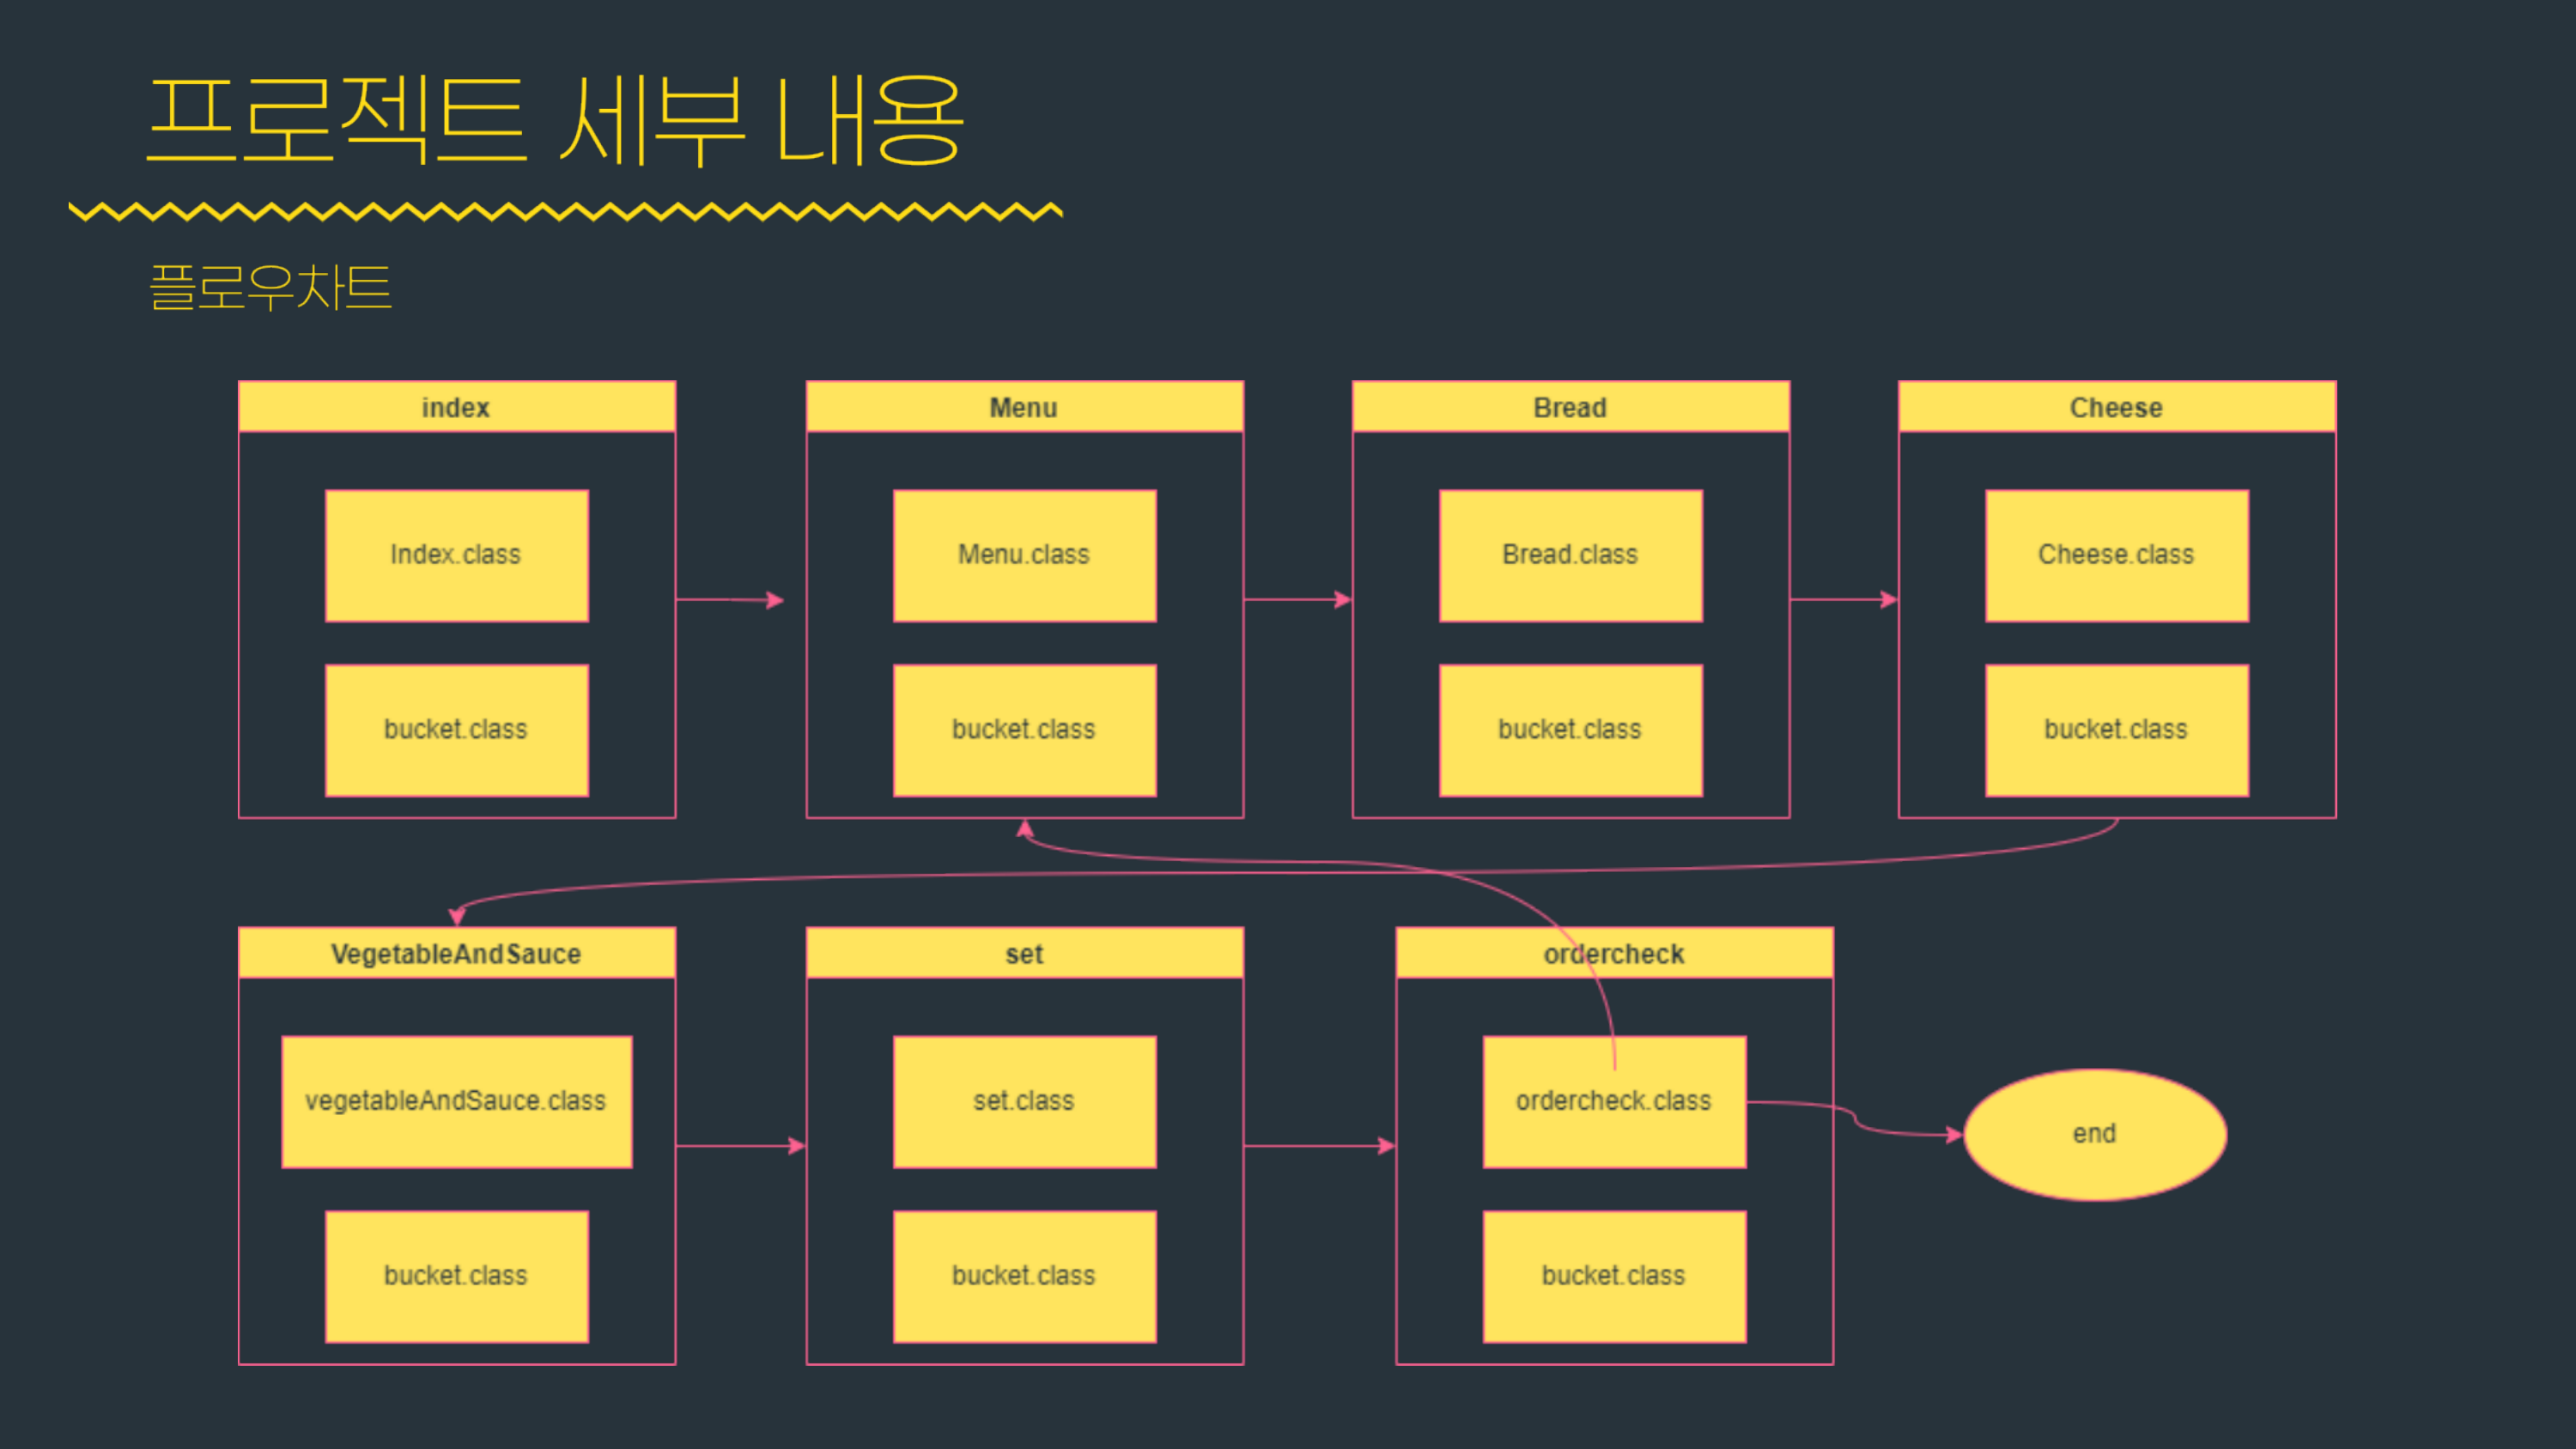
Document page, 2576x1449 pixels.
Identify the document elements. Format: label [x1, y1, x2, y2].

text_box [69, 202, 1065, 223]
picture [139, 249, 417, 337]
picture [32, 42, 1014, 216]
text_box [238, 380, 2337, 1366]
